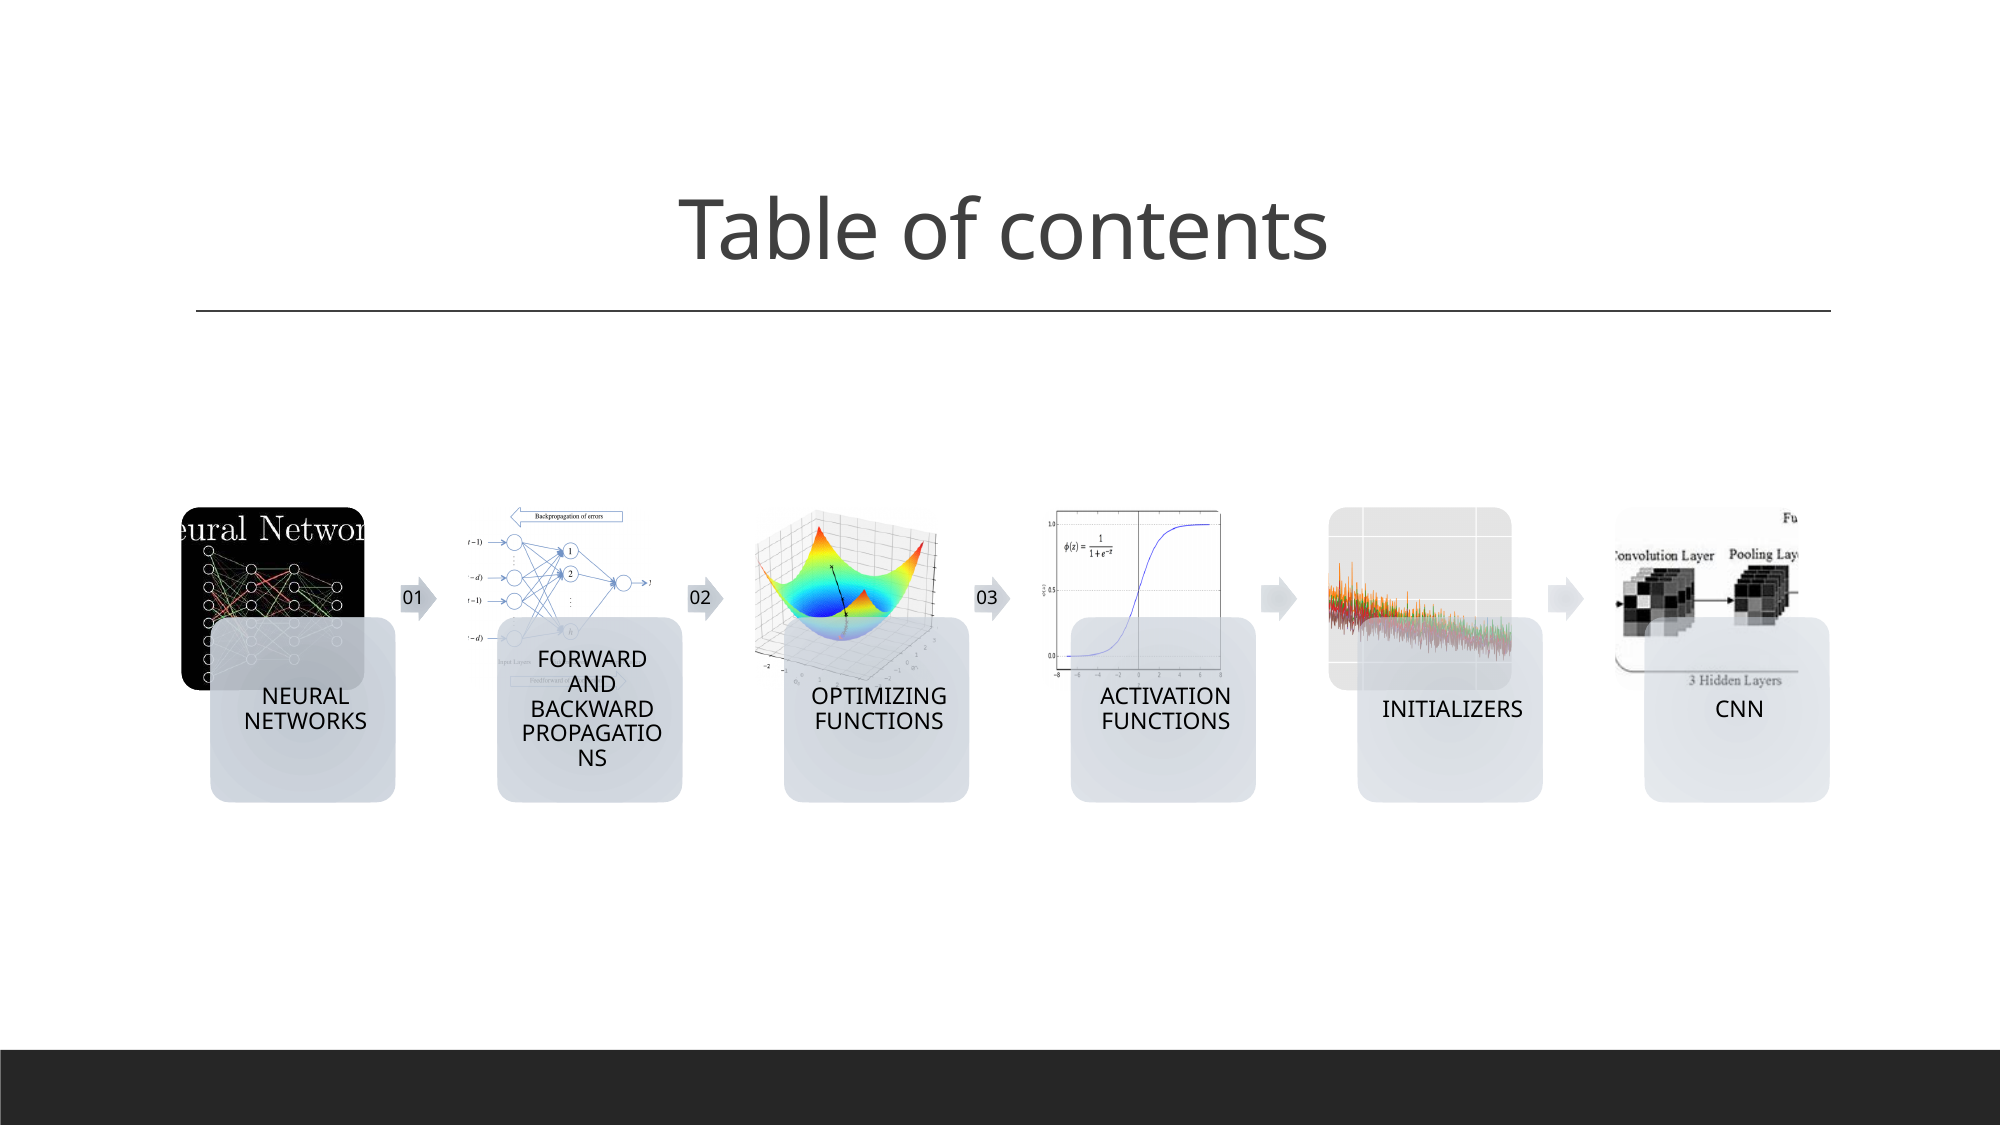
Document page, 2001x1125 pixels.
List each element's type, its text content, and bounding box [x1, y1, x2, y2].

title Table of contents [180, 47, 1830, 285]
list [179, 345, 1831, 964]
